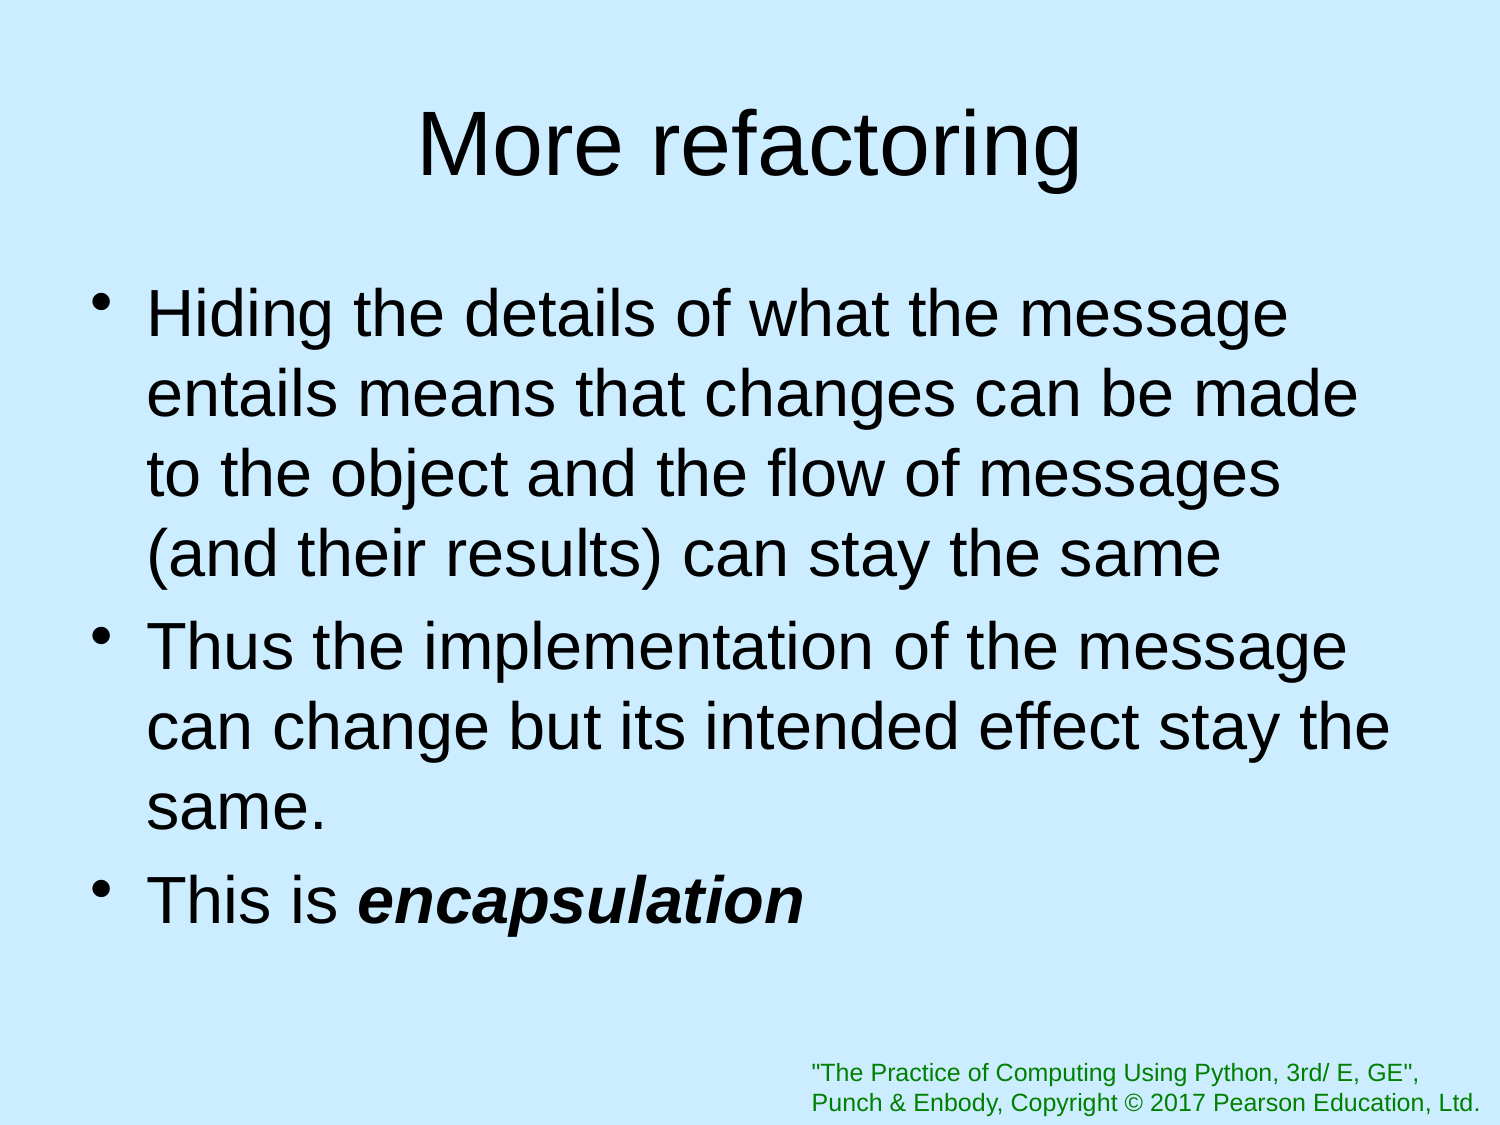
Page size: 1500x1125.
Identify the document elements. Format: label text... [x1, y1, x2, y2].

title More refactoring [75, 45, 1425, 233]
list Hiding the details of what the message entails means that changes can be made to the object and the flow of messages (and their results) can stay the same Thus the implementation of the message can change but its intended effect stay the same. This is encapsulation [75, 262, 1425, 1005]
